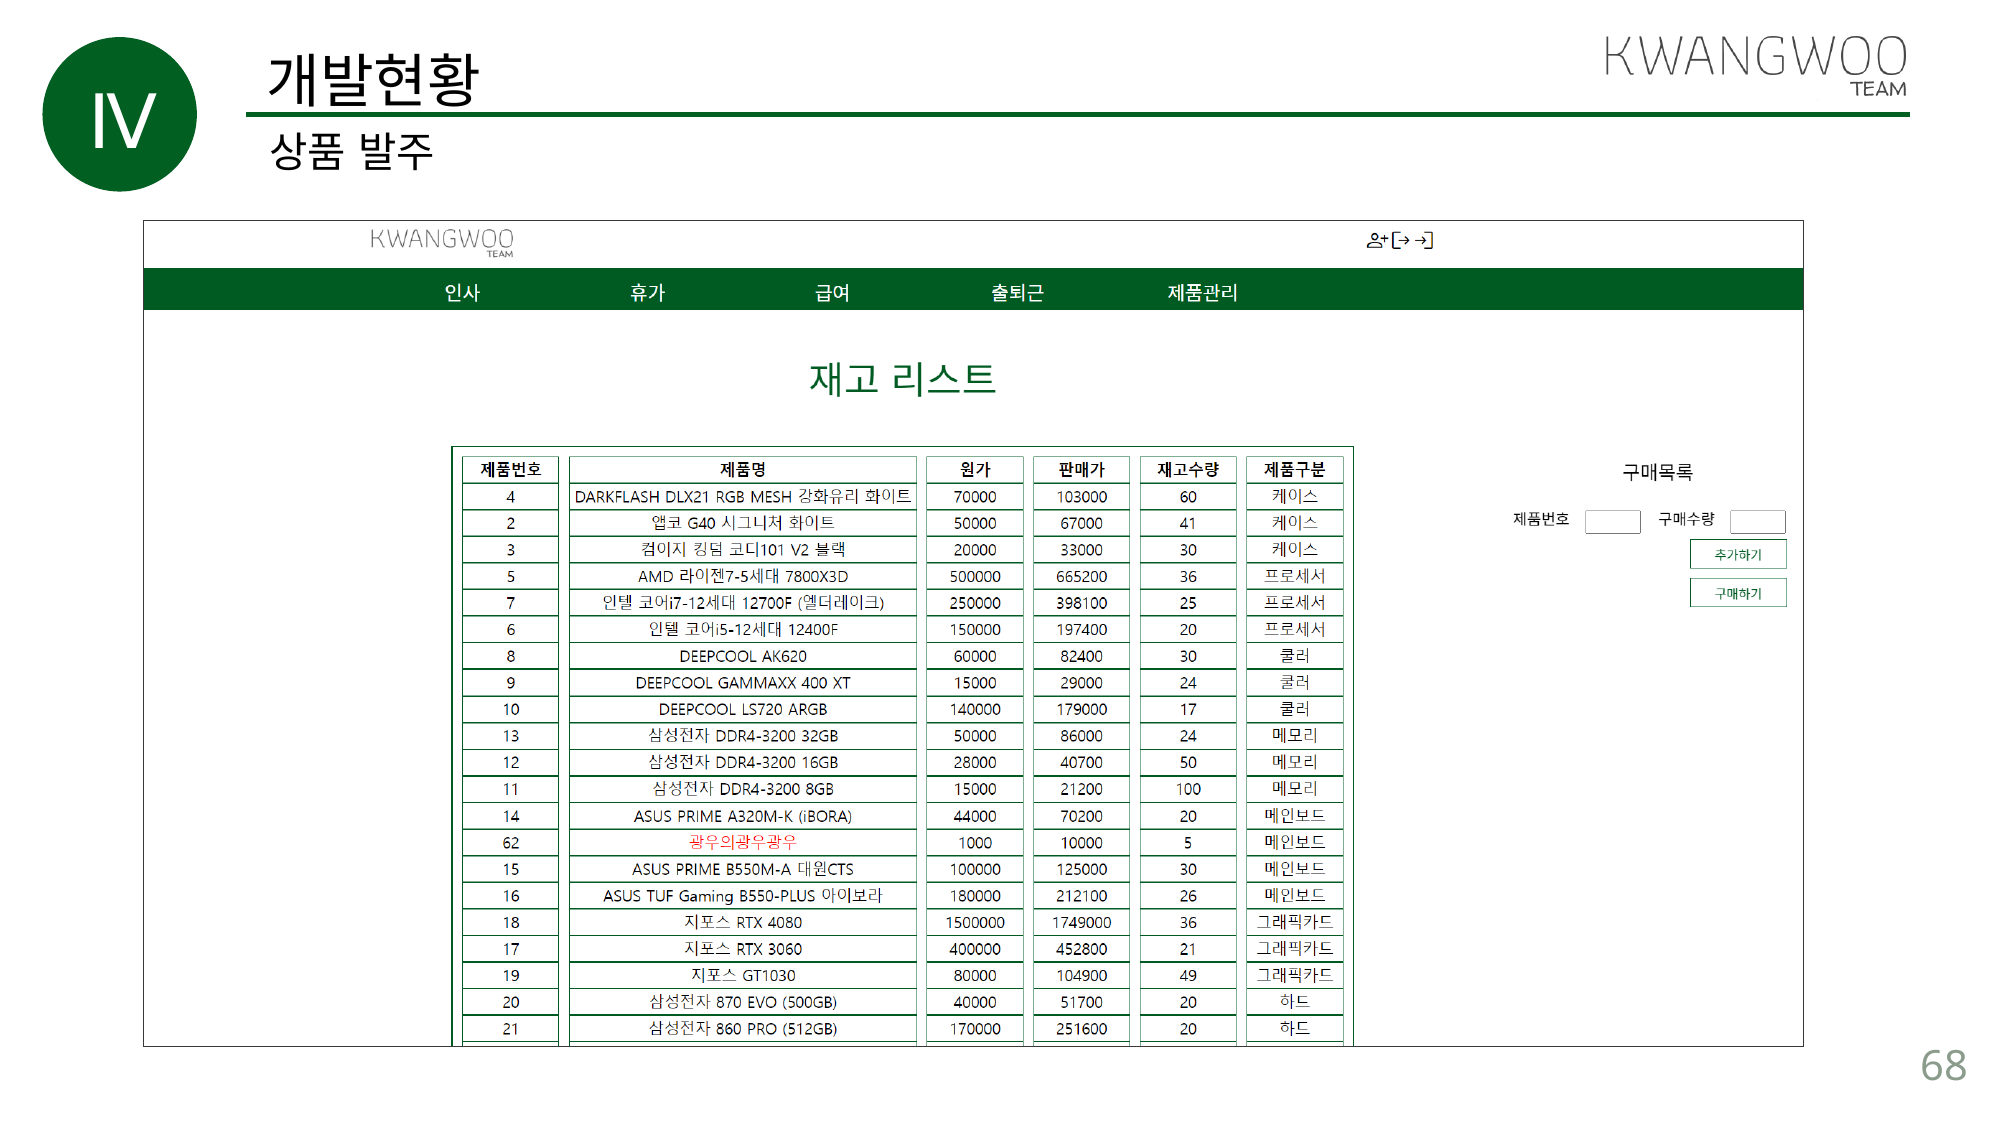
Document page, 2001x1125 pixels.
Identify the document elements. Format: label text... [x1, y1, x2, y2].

text_box 개발현황 [252, 37, 496, 114]
text_box Ⅳ [73, 66, 173, 172]
slide_number 68 [1533, 1037, 1984, 1098]
text_box [41, 36, 198, 193]
picture [1602, 32, 1911, 101]
picture [143, 220, 1804, 1048]
text_box 상품 발주 [254, 122, 451, 184]
text_box 개발현황 [252, 115, 496, 122]
